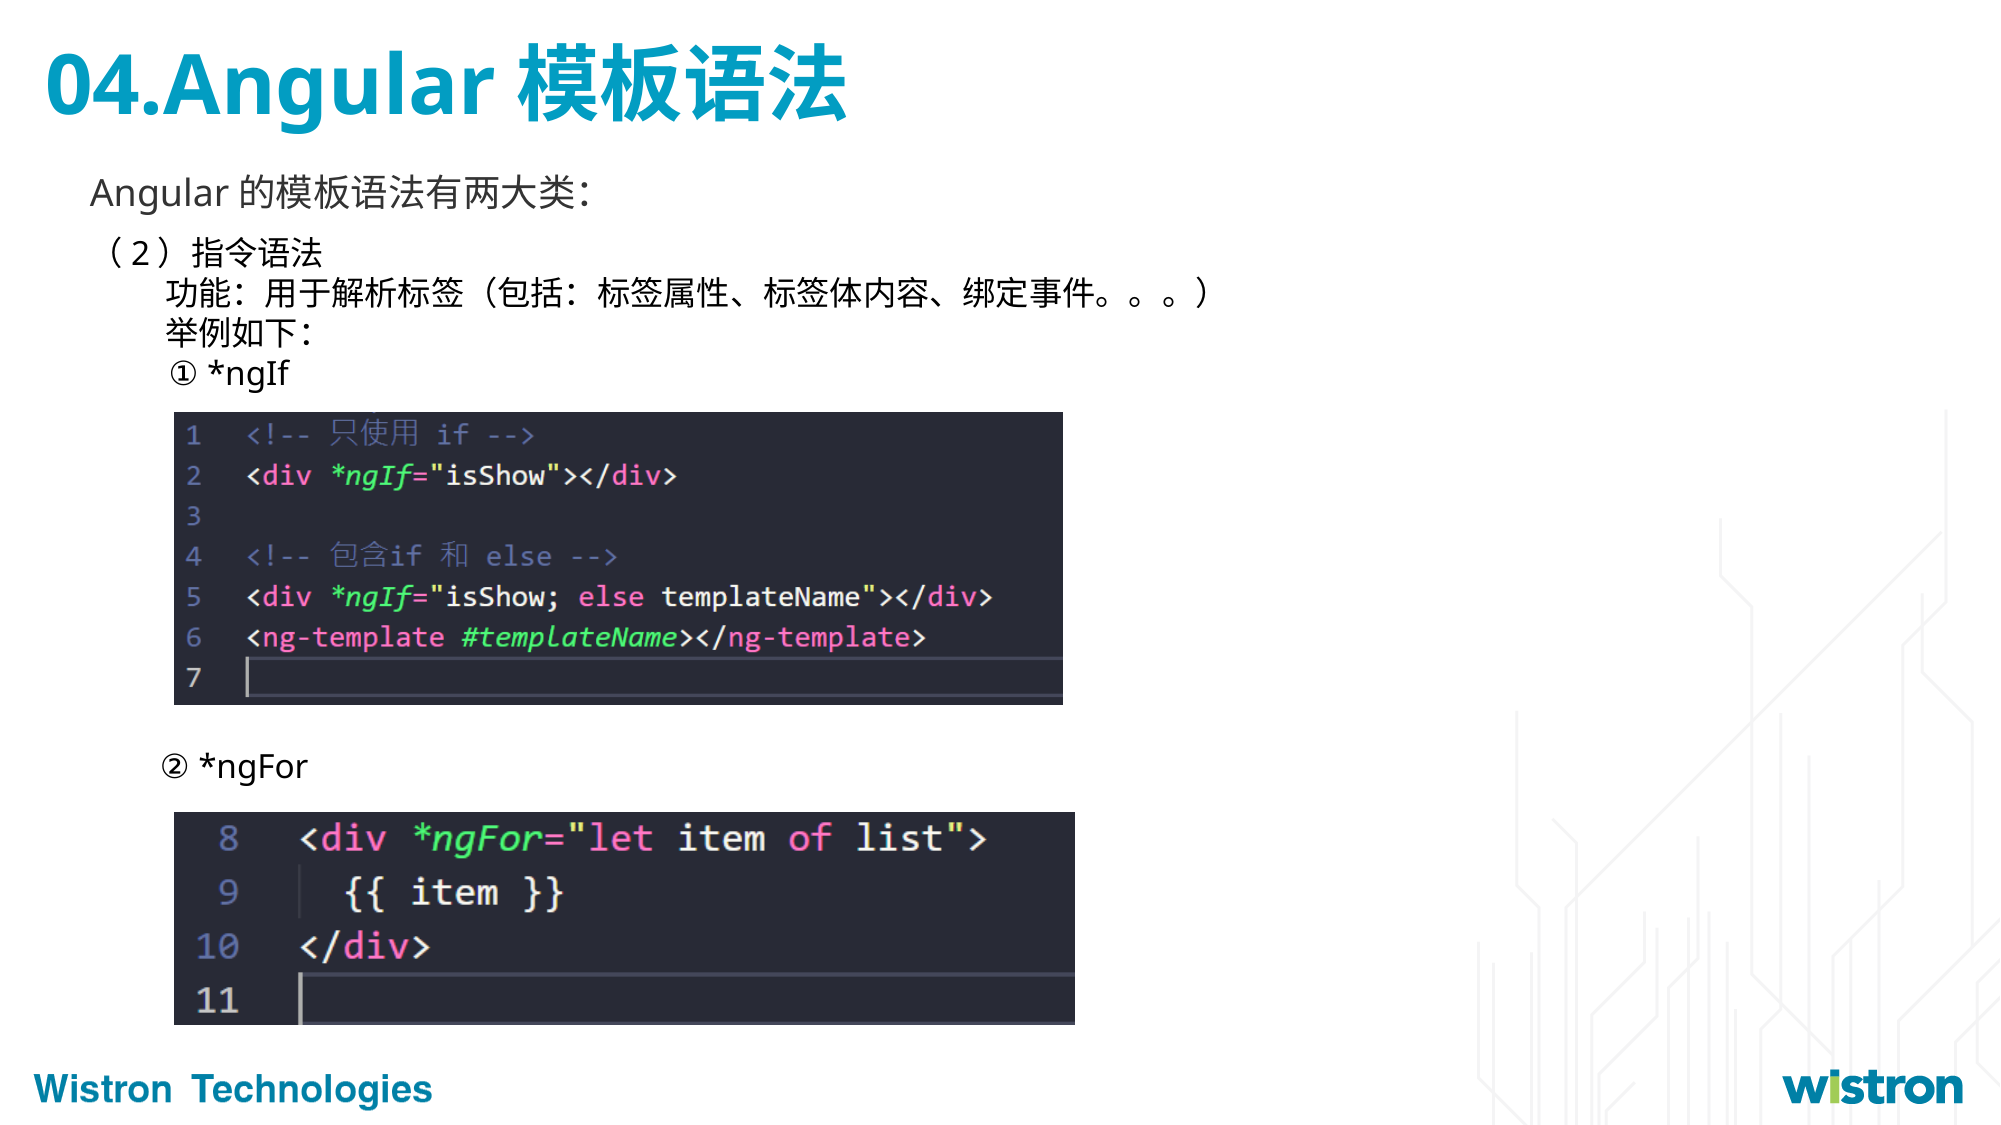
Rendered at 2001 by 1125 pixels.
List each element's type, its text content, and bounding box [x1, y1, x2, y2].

text_box Angular的模板语法有两大类： [74, 161, 1188, 222]
picture [0, 1072, 435, 1125]
picture [174, 412, 1063, 705]
text_box （2）指令语法 功能：用于解析标签（包括：标签属性、标签体内容、绑定事件。。。） 举例如下： ① *ngIf [75, 224, 1475, 400]
picture [1471, 408, 2000, 1125]
text_box ② *ngFor [75, 737, 1475, 793]
text_box 04.Angular模板语法 [30, 24, 1764, 141]
picture [174, 812, 1075, 1026]
